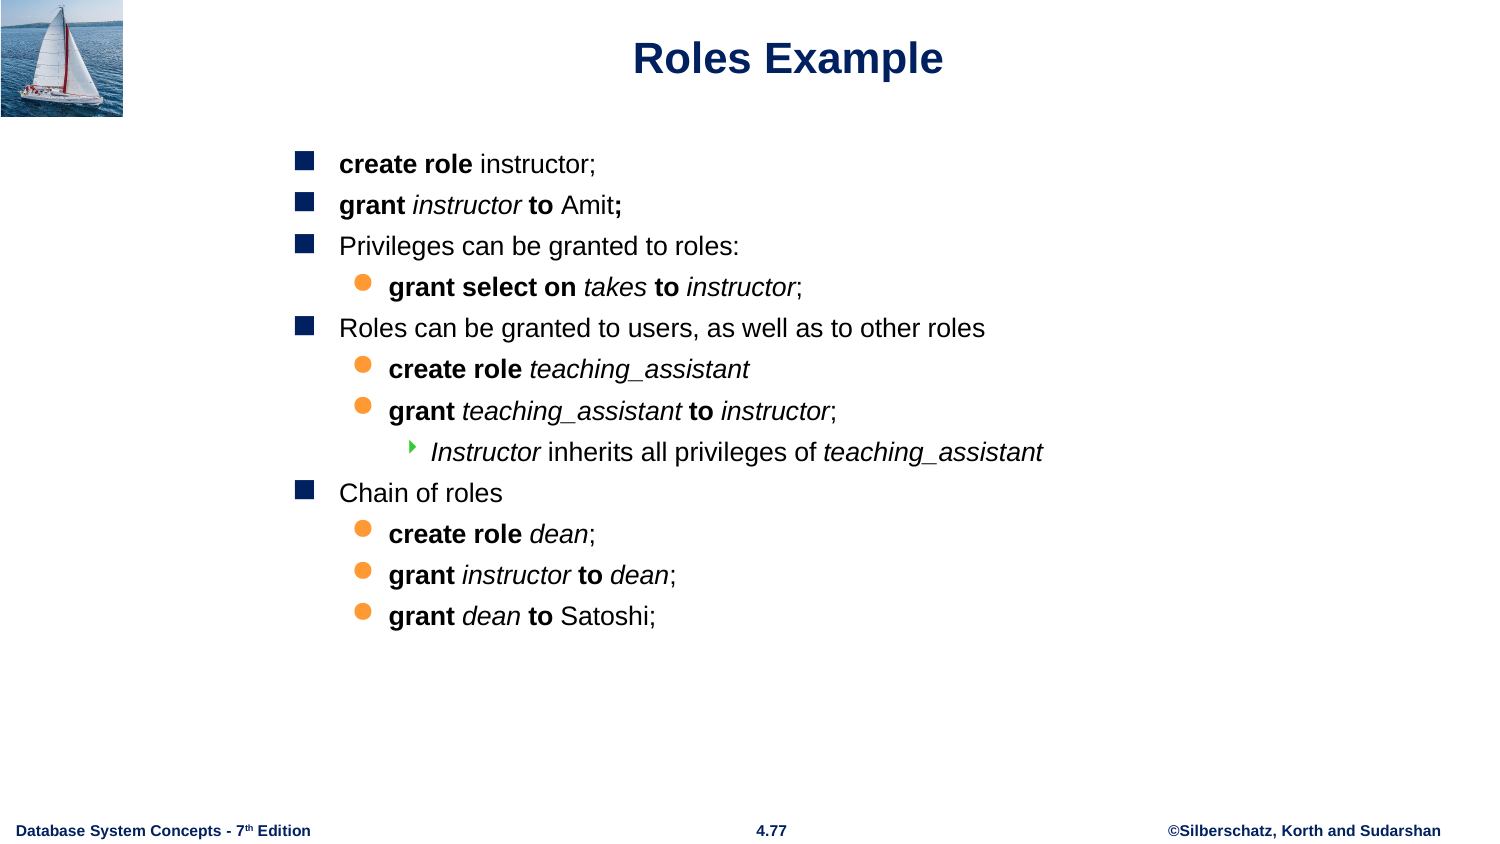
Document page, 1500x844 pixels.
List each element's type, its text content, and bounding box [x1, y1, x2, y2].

list create role instructor; grant instructor to Amit; Privileges can be granted to roles: grant select on takes to instructor; Roles can be granted to users, as well as to other roles create role teaching_assistant grant teaching_assistant to instructor; Instructor inherits all privileges of teaching_assistant Chain of roles create role dean; grant instructor to dean; grant dean to Satoshi; [282, 139, 1216, 743]
title Roles Example [125, 14, 1452, 90]
picture [0, 0, 123, 117]
